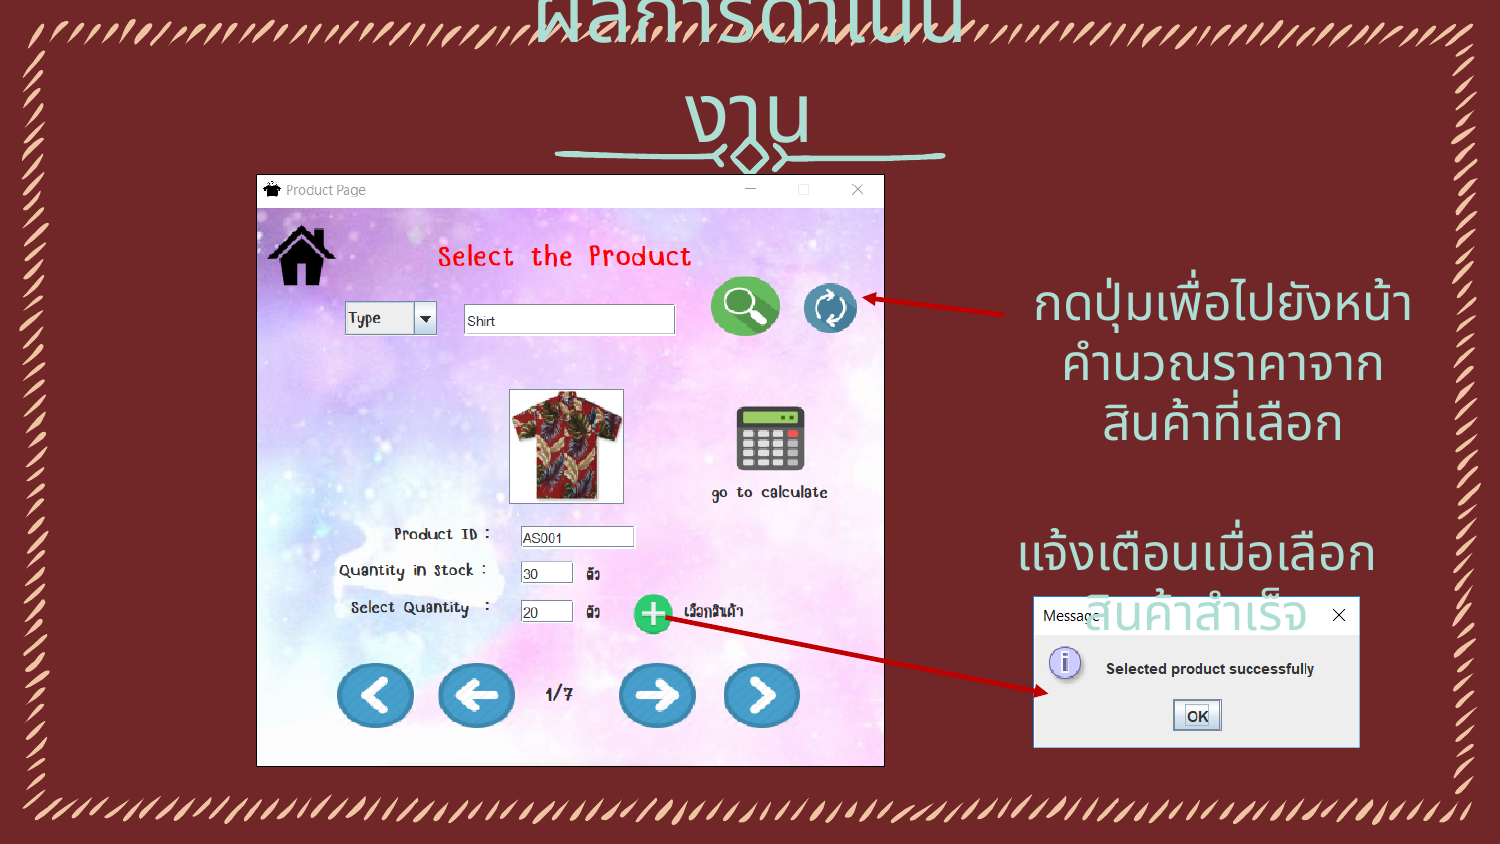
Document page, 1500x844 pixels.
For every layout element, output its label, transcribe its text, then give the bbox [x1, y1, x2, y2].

text_box กดปุ่มเพื่อไปยังหน้าคำนวณราคาจากสินค้าที่เลือก [1004, 263, 1443, 458]
picture [255, 174, 885, 768]
picture [1033, 596, 1360, 749]
text_box ผลการดำเนินงาน [507, 62, 993, 175]
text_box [861, 296, 1005, 316]
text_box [665, 617, 1049, 694]
text_box แจ้งเตือนเมื่อเลือกสินค้าสำเร็จ [957, 512, 1436, 648]
